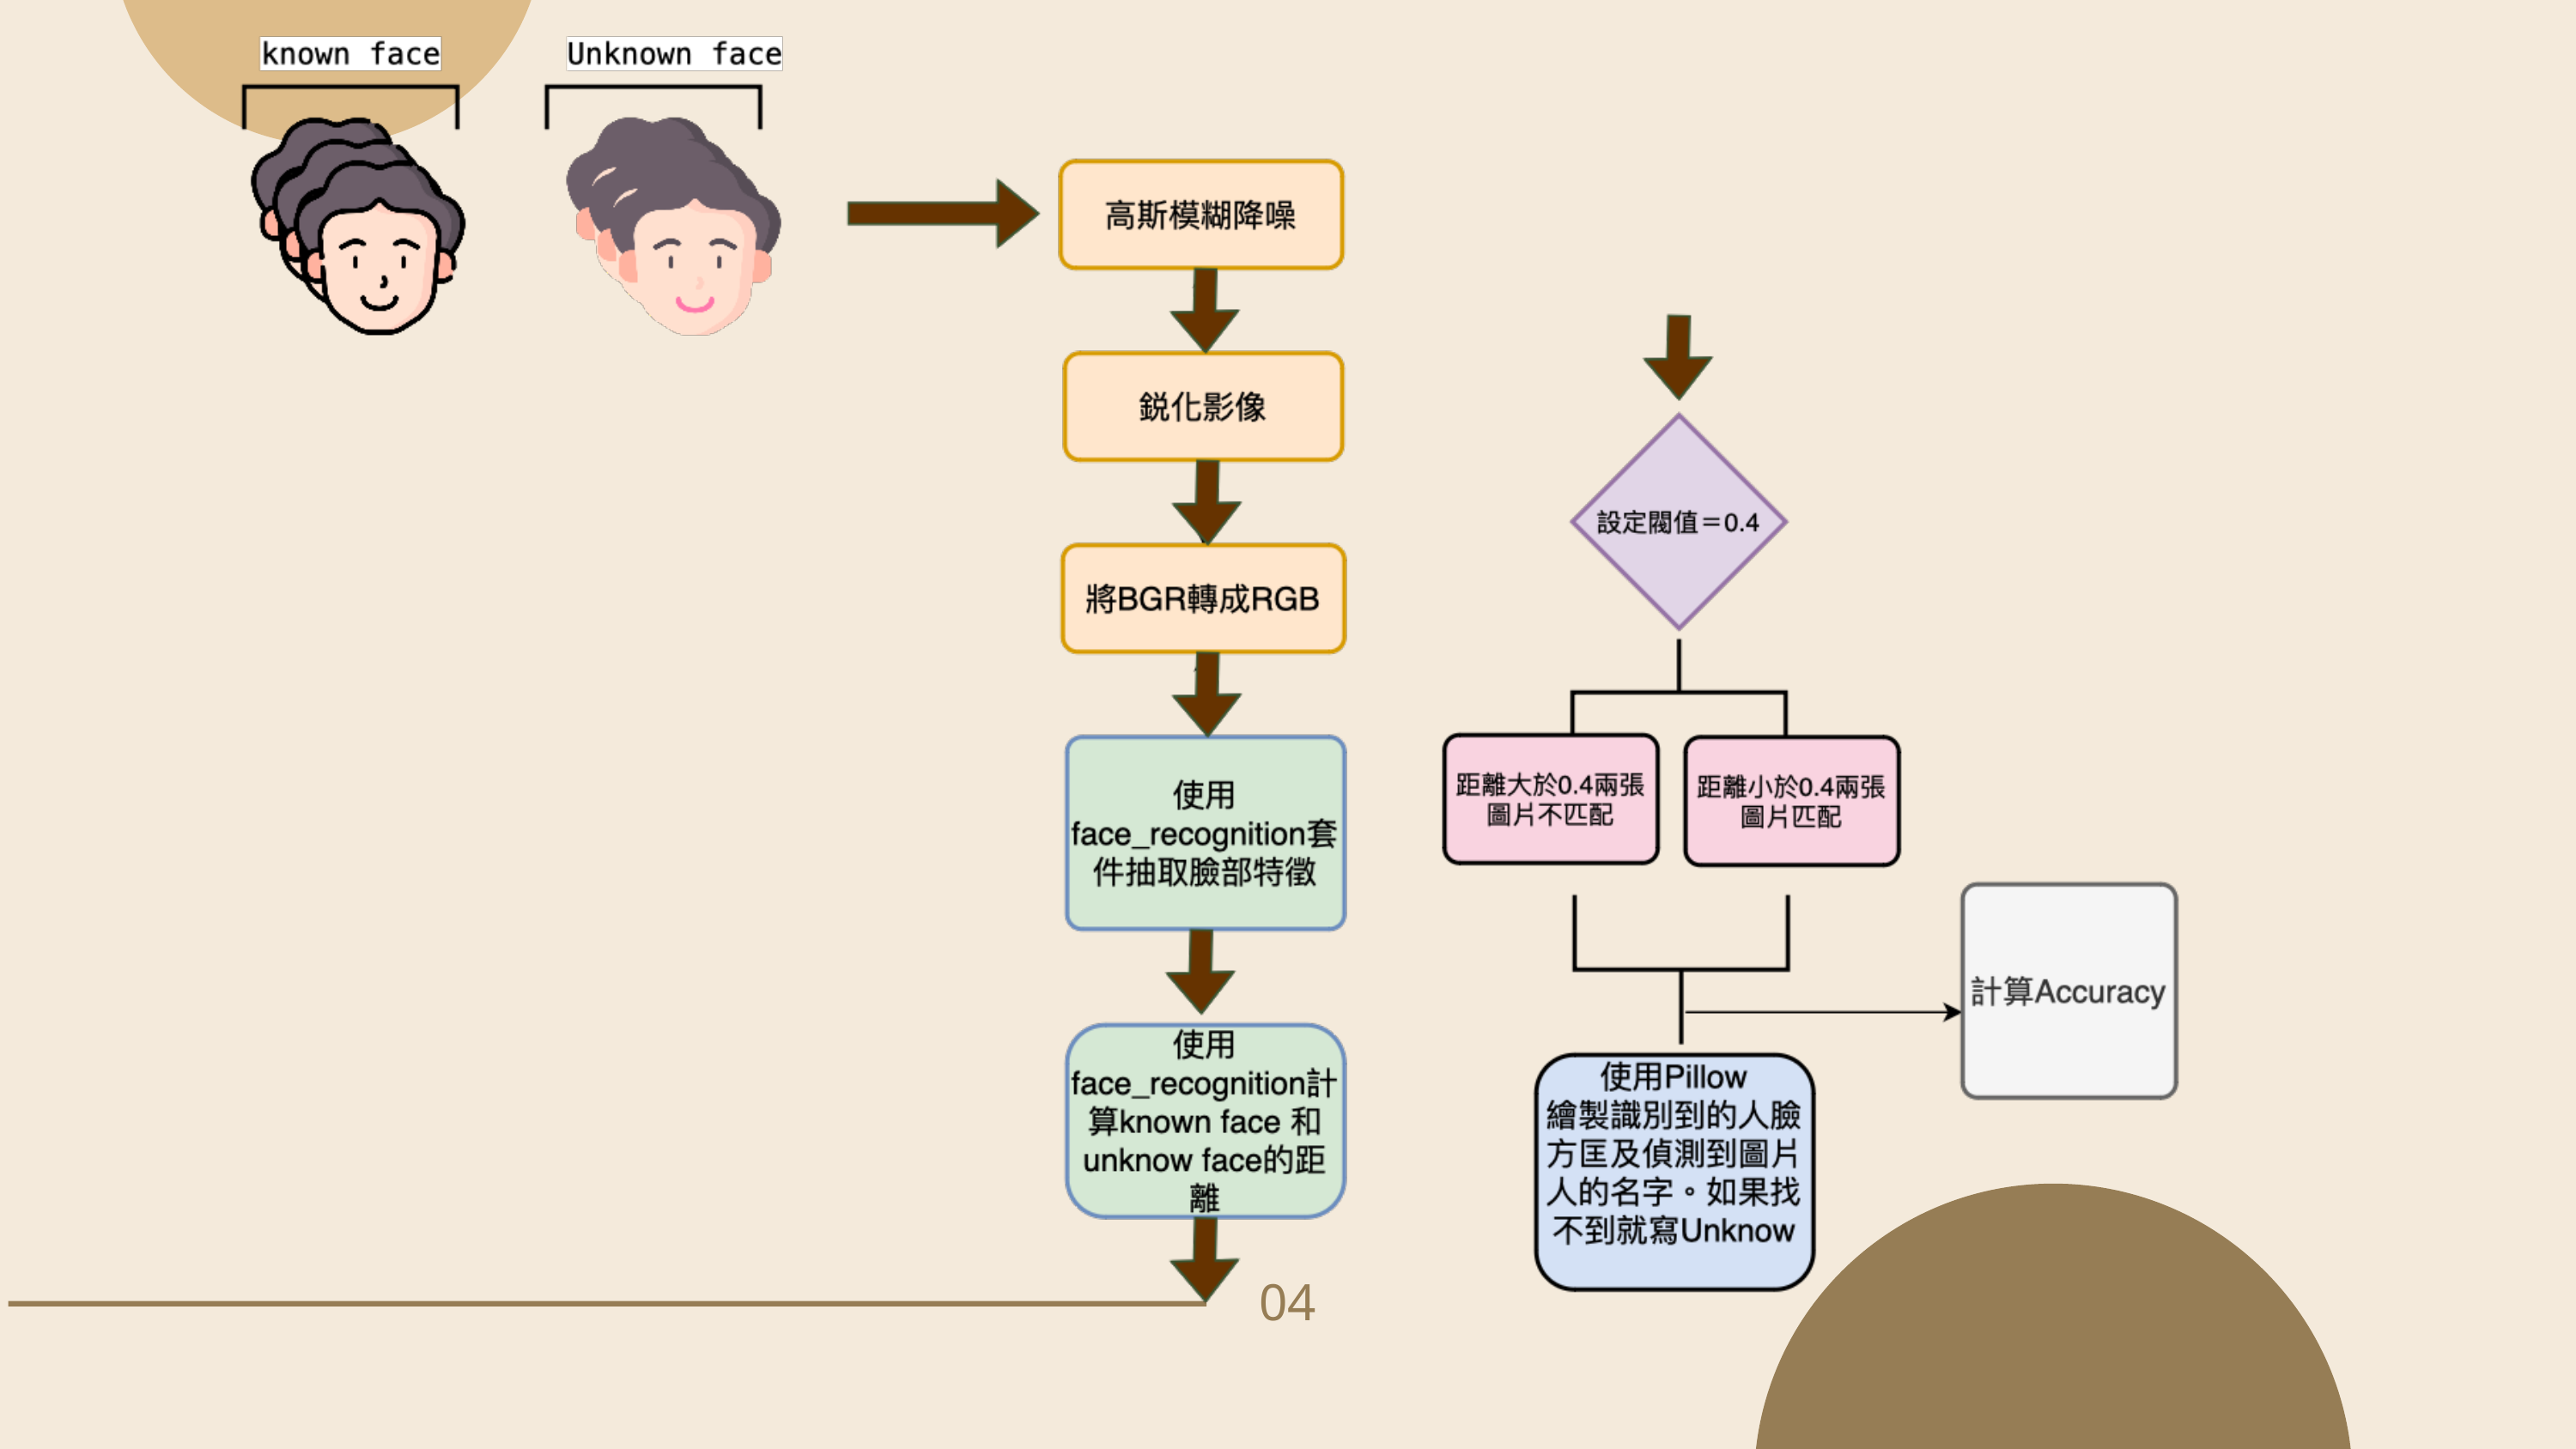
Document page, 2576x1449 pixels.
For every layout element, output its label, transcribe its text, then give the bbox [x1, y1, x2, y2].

text_box 04 [822, 1313, 1749, 1331]
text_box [1753, 1183, 2354, 1449]
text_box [111, 0, 544, 145]
picture [233, 24, 2180, 1307]
